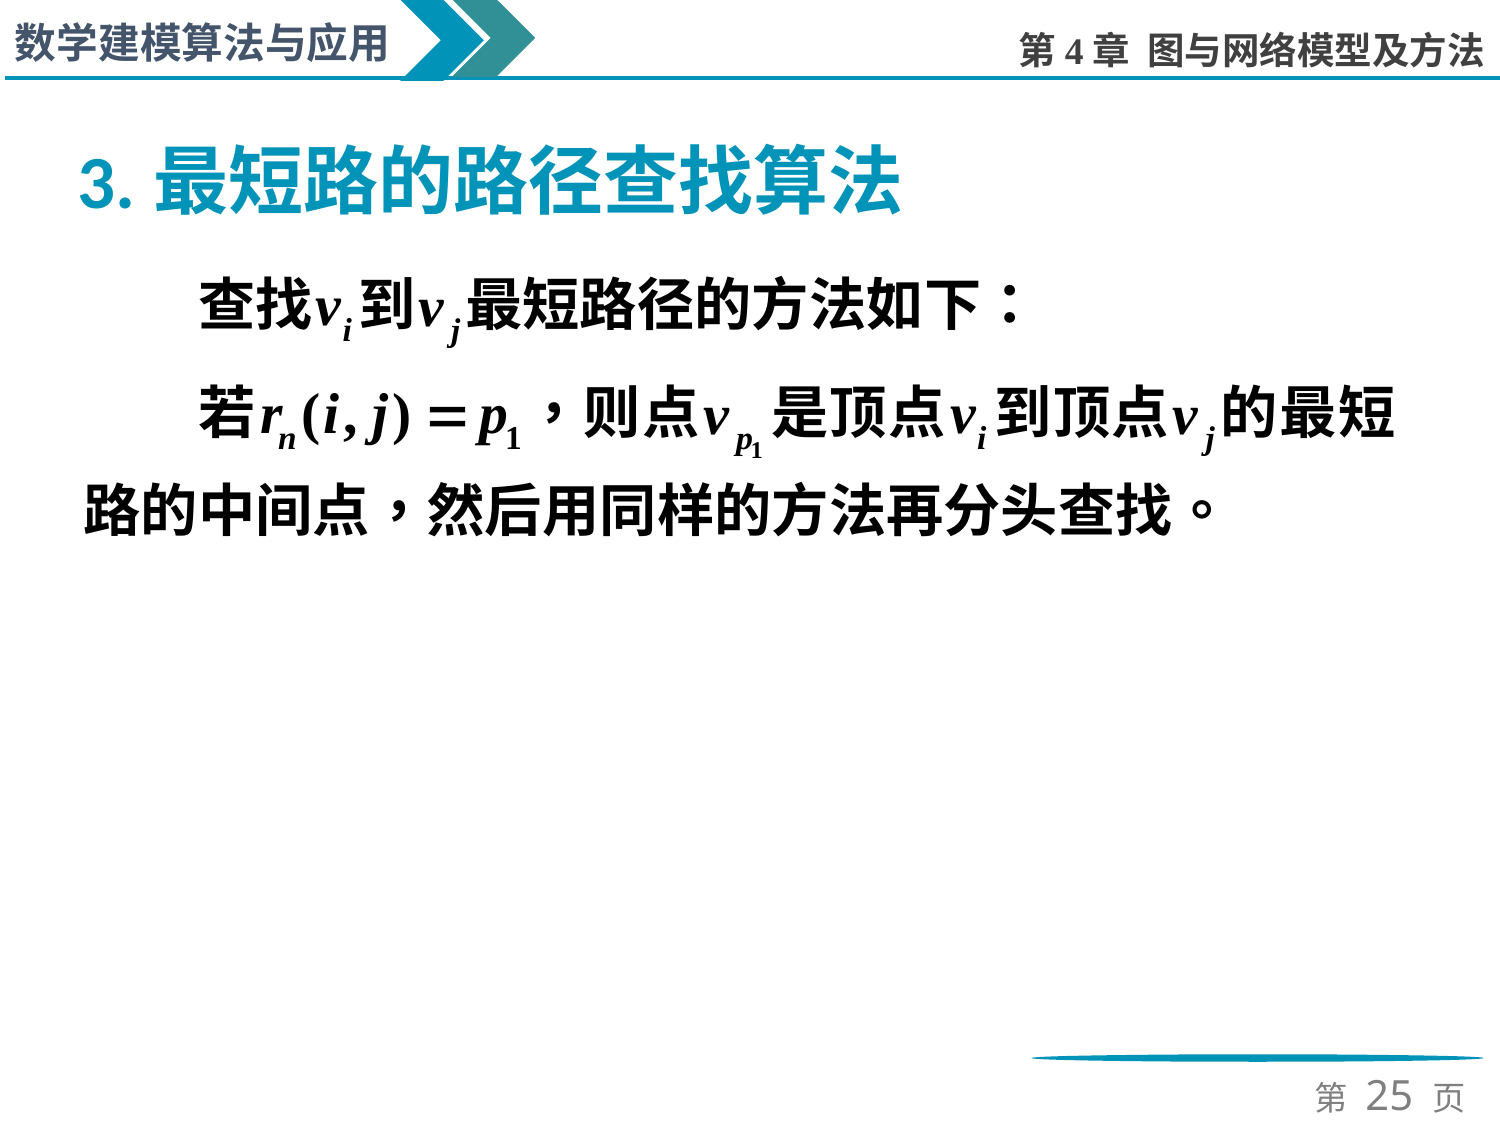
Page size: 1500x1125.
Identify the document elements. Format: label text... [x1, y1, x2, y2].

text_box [83, 266, 1396, 370]
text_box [83, 370, 1396, 967]
text_box 3.最短路的路径查找算法 [63, 126, 1100, 232]
